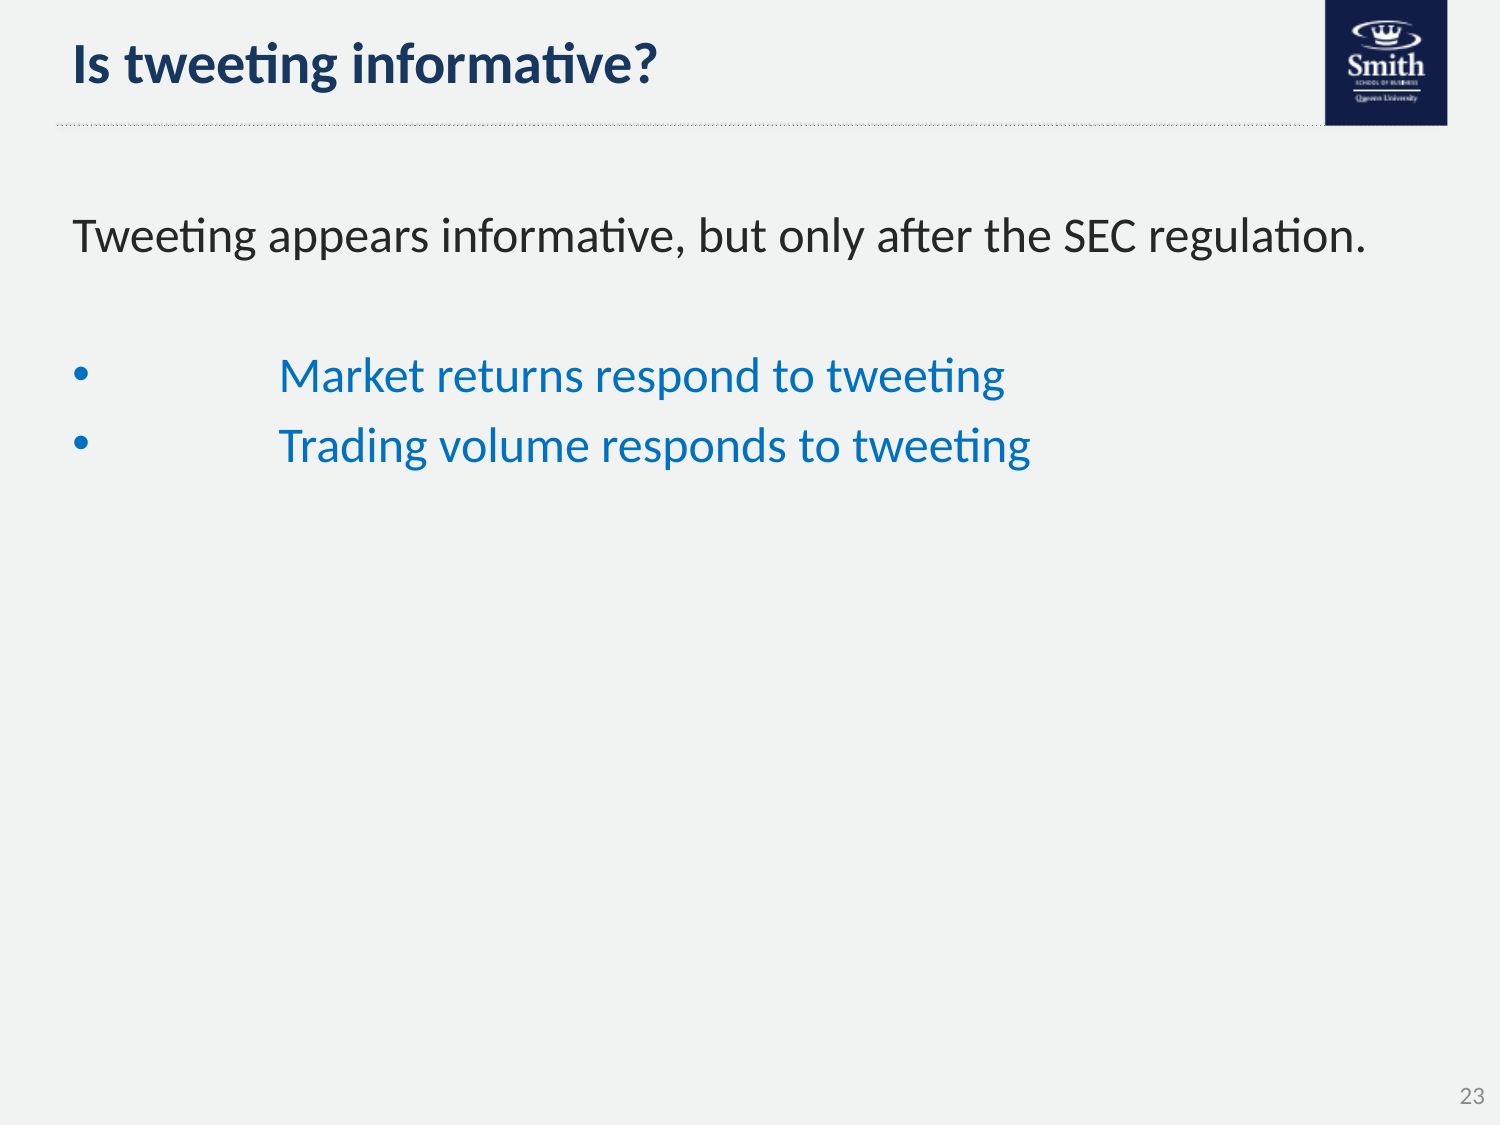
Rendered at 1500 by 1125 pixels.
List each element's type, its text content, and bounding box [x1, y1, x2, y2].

list Tweeting appears informative, but only after the SEC regulation. Market returns respond to tweeting Trading volume responds to tweeting [57, 125, 1443, 1034]
title Is tweeting informative? [57, 7, 1288, 114]
